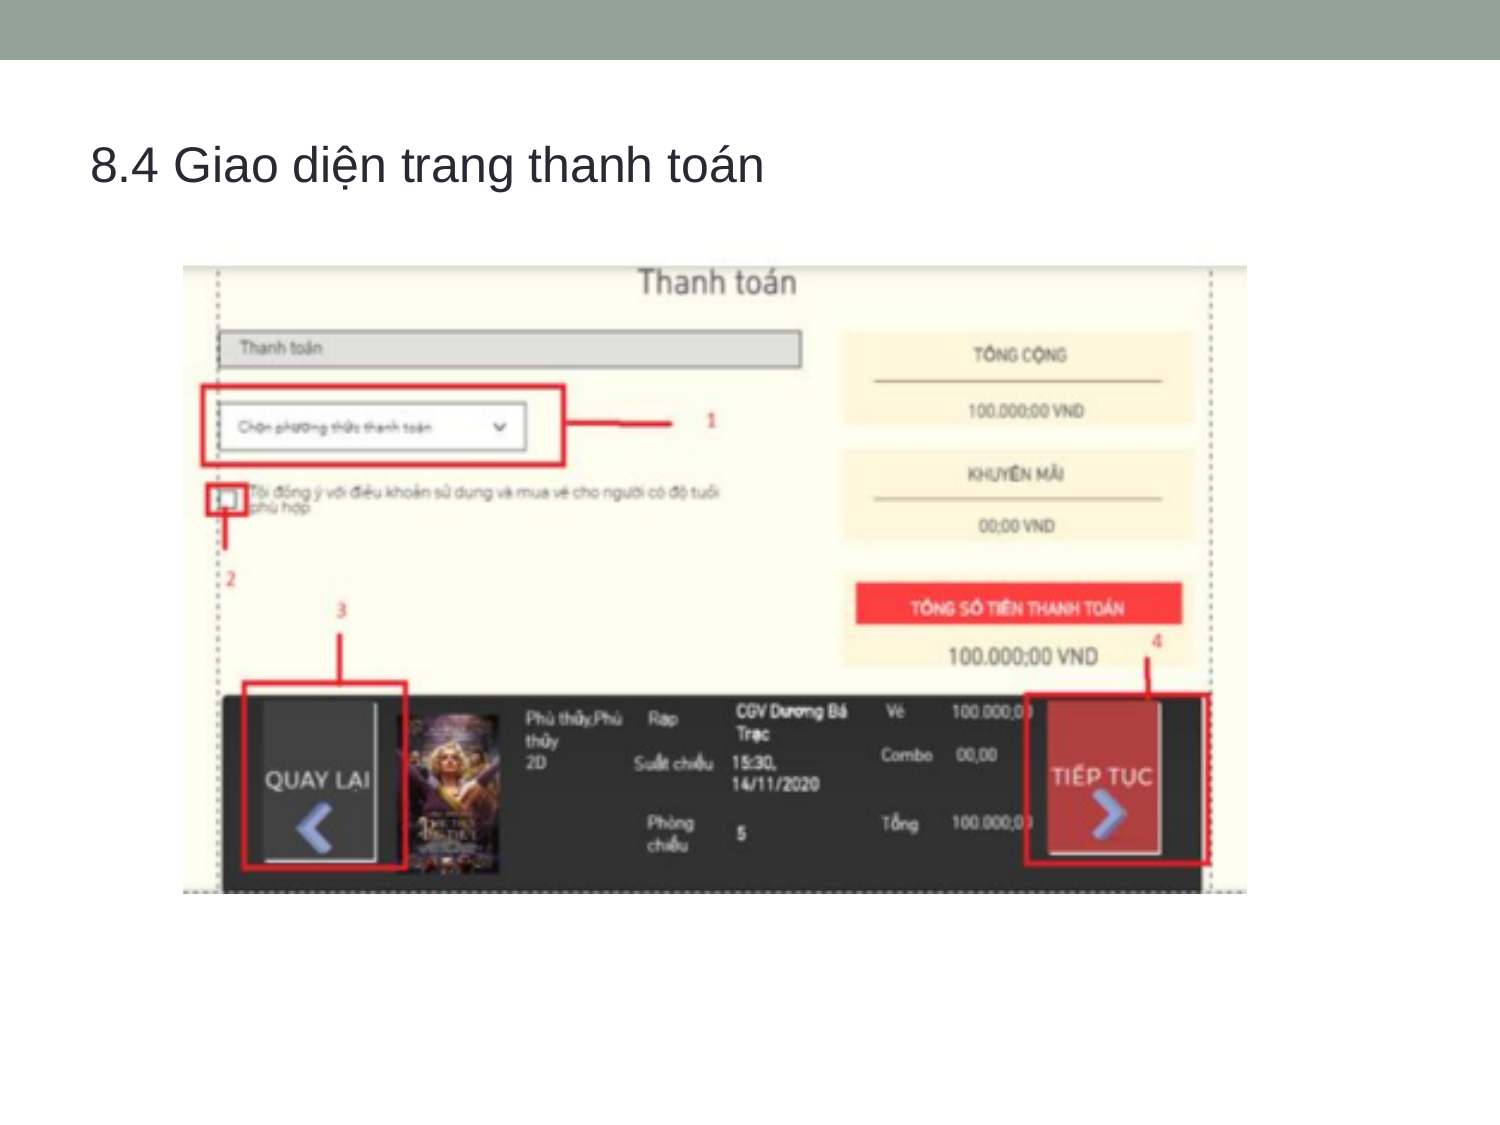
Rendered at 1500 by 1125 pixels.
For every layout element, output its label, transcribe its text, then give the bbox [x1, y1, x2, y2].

picture [182, 231, 1247, 894]
list 8.4 Giao diện trang thanh toán [75, 125, 1425, 1063]
